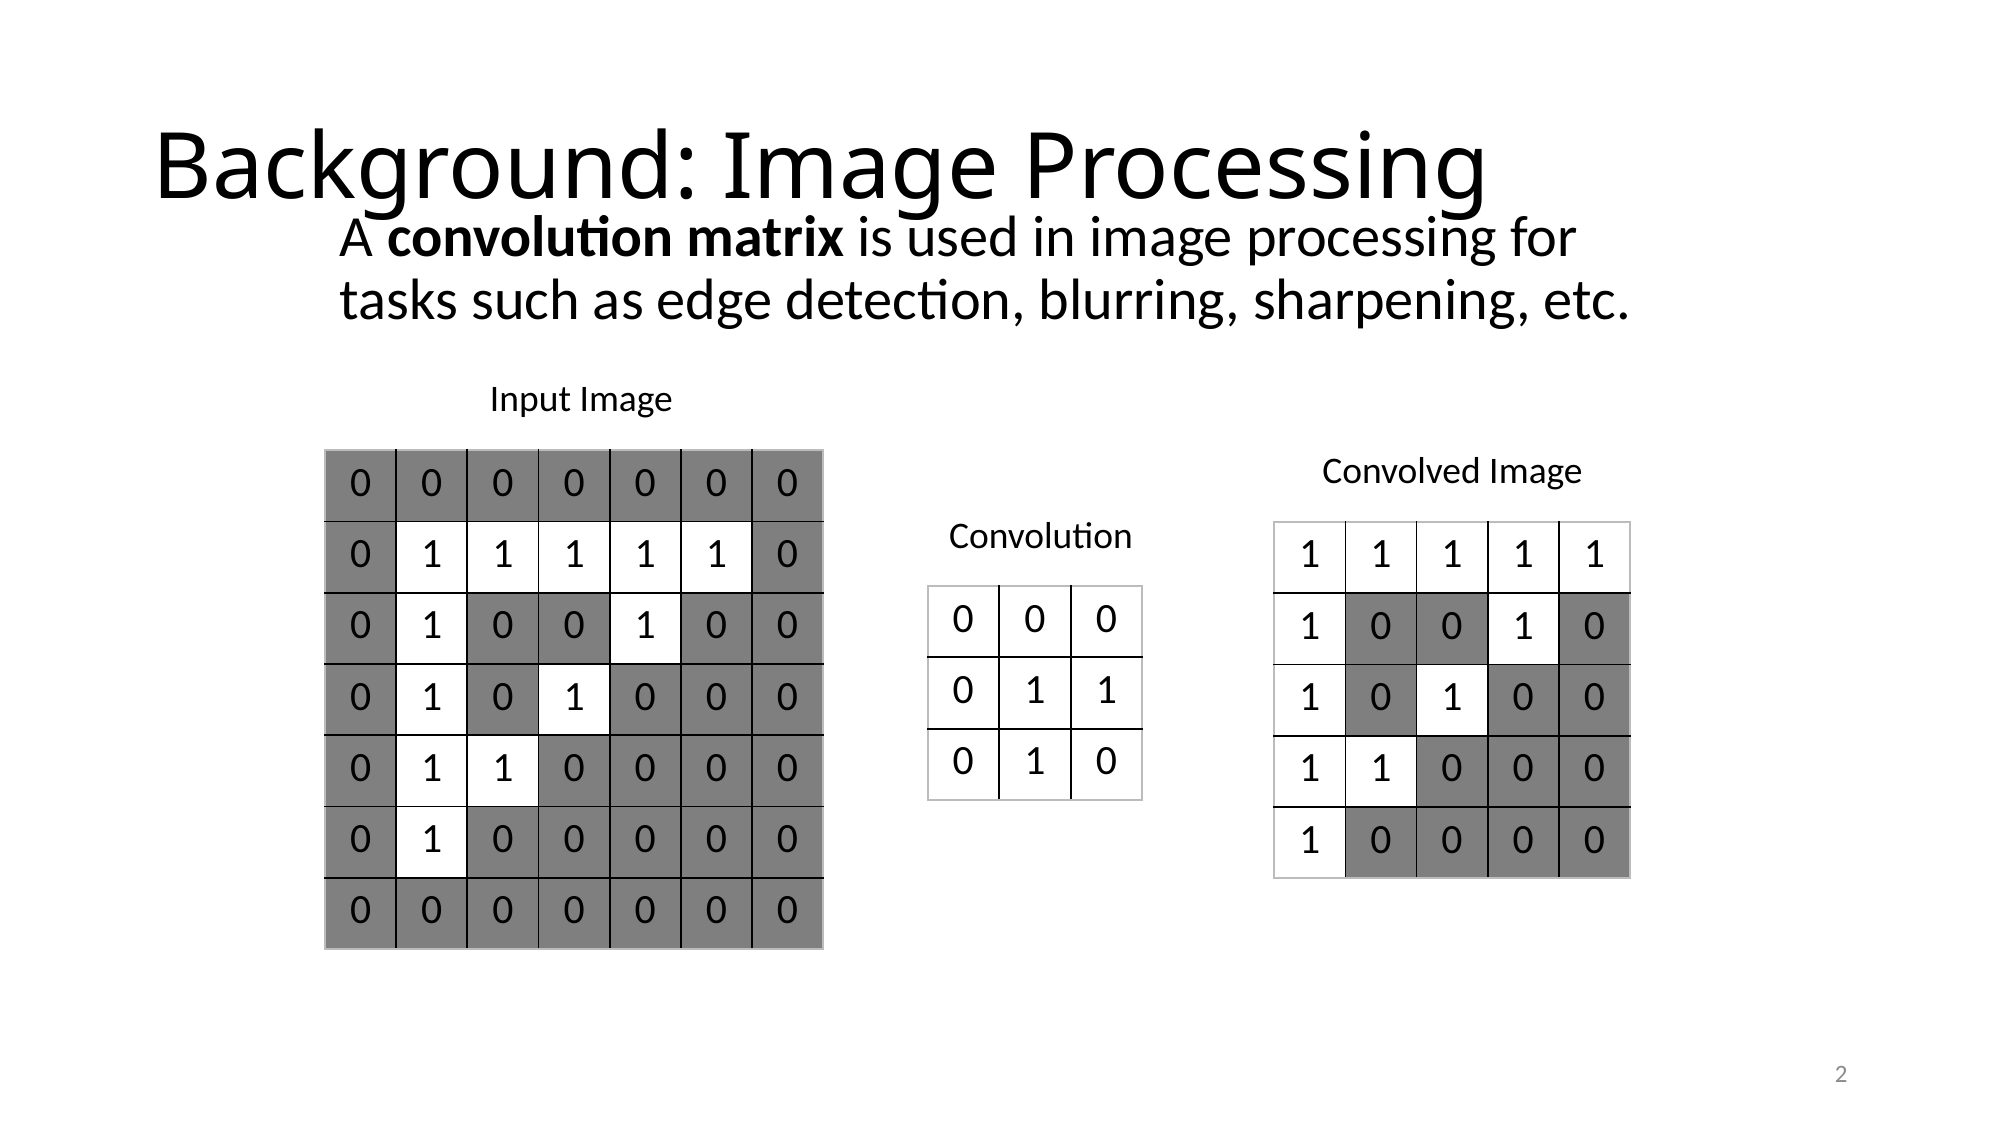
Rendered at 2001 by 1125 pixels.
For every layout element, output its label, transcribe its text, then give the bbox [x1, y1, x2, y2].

table_cell 1 [397, 736, 466, 806]
table_cell 0 [326, 736, 395, 806]
table_cell 0 [1417, 808, 1487, 877]
list A convolution matrix is used in image processing for tasks such as edge detection, blurring, sharpening, etc. [324, 198, 1675, 364]
table_header 1 [1275, 523, 1345, 592]
table_cell 0 [539, 879, 609, 948]
table_cell 0 [682, 736, 751, 806]
text_box Convolution [927, 500, 1155, 566]
table_cell 1 [539, 665, 609, 734]
table_cell 0 [1346, 808, 1416, 877]
table_cell 0 [1560, 808, 1629, 877]
table_cell 1 [1489, 594, 1558, 664]
table_cell 0 [753, 736, 822, 806]
table_cell 1 [611, 522, 680, 592]
table_cell 0 [468, 594, 538, 663]
table_cell 1 [1275, 594, 1345, 664]
table_header 0 [611, 451, 680, 521]
slide_number 2 [1412, 1042, 1863, 1103]
table_cell 0 [1489, 808, 1558, 877]
table_header 1 [1346, 523, 1416, 592]
table_cell 1 [1275, 737, 1345, 806]
table_cell 0 [611, 736, 680, 806]
table_cell 0 [682, 807, 751, 877]
table_cell 1 [397, 594, 466, 663]
table_cell 0 [539, 594, 609, 663]
table_cell 0 [1560, 665, 1629, 735]
table_header 1 [1489, 523, 1558, 592]
table_cell 0 [539, 807, 609, 877]
table_header 0 [1000, 587, 1070, 656]
title Background: Image Processing [137, 59, 1863, 278]
table_cell 0 [468, 665, 538, 734]
table_header 0 [397, 451, 466, 521]
table_cell 0 [611, 807, 680, 877]
table_cell 1 [397, 665, 466, 734]
table_cell 0 [1489, 737, 1558, 806]
table_cell 0 [682, 594, 751, 663]
table_cell 1 [1346, 737, 1416, 806]
table_header 0 [929, 587, 998, 656]
table_cell 1 [468, 522, 538, 592]
table_cell 0 [326, 807, 395, 877]
table_cell 1 [1000, 658, 1070, 728]
table_header 0 [539, 451, 609, 521]
table_cell 0 [1560, 594, 1629, 664]
table_header 0 [326, 451, 395, 521]
table_cell 1 [397, 522, 466, 592]
table_cell 0 [468, 807, 538, 877]
text_box Convolved Image [1296, 436, 1610, 502]
table_cell 0 [753, 807, 822, 877]
table_cell 1 [1275, 808, 1345, 877]
table_cell 0 [929, 658, 998, 728]
text_box Input Image [468, 363, 695, 429]
table_cell 0 [326, 665, 395, 734]
table_cell 0 [753, 665, 822, 734]
table_cell 0 [1072, 730, 1141, 799]
table_header 0 [753, 451, 822, 521]
table_cell 0 [1489, 665, 1558, 735]
table_cell 0 [682, 665, 751, 734]
table_cell 0 [326, 879, 395, 948]
table_cell 0 [1346, 665, 1416, 735]
table_cell 0 [929, 730, 998, 799]
table_cell 1 [1072, 658, 1141, 728]
table_header 0 [1072, 587, 1141, 656]
table_cell 1 [1000, 730, 1070, 799]
table_header 1 [1560, 523, 1629, 592]
table_cell 1 [682, 522, 751, 592]
table_cell 0 [1560, 737, 1629, 806]
table_cell 1 [397, 807, 466, 877]
table_cell 0 [1417, 594, 1487, 664]
table_cell 0 [682, 879, 751, 948]
table_cell 0 [539, 736, 609, 806]
table_cell 0 [611, 879, 680, 948]
table_cell 1 [1417, 665, 1487, 735]
table_cell 0 [753, 522, 822, 592]
table_cell 0 [326, 594, 395, 663]
table_cell 0 [1346, 594, 1416, 664]
table_header 1 [1417, 523, 1487, 592]
table_cell 0 [397, 879, 466, 948]
table_cell 1 [1275, 665, 1345, 735]
table_cell 1 [611, 594, 680, 663]
table_header 0 [468, 451, 538, 521]
table_cell 0 [611, 665, 680, 734]
table_header 0 [682, 451, 751, 521]
table_cell 1 [468, 736, 538, 806]
table_cell 1 [539, 522, 609, 592]
table_cell 0 [753, 594, 822, 663]
table_cell 0 [753, 879, 822, 948]
table_cell 0 [326, 522, 395, 592]
table_cell 0 [468, 879, 538, 948]
table_cell 0 [1417, 737, 1487, 806]
